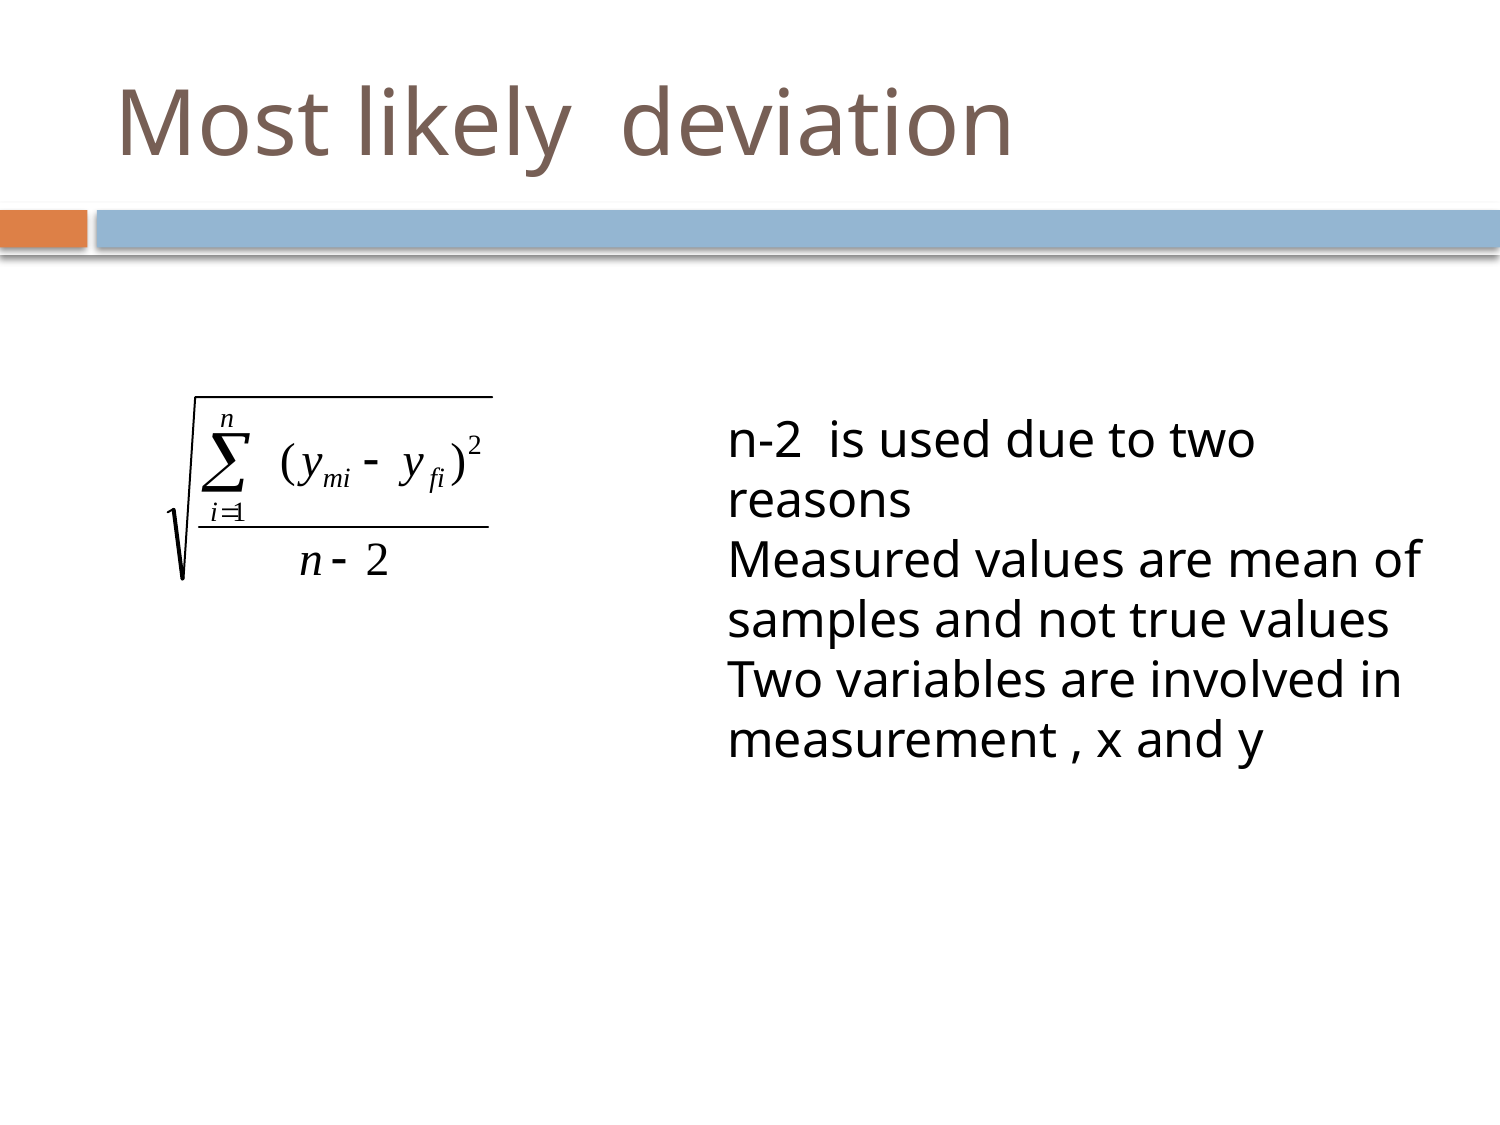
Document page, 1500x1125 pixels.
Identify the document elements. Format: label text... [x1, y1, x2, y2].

title Most likely deviation [99, 37, 1438, 200]
text_box n-2 is used due to two reasons Measured values are mean of samples and not true values Two variables are involved in measurement , x and y [712, 399, 1463, 775]
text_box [158, 387, 502, 591]
